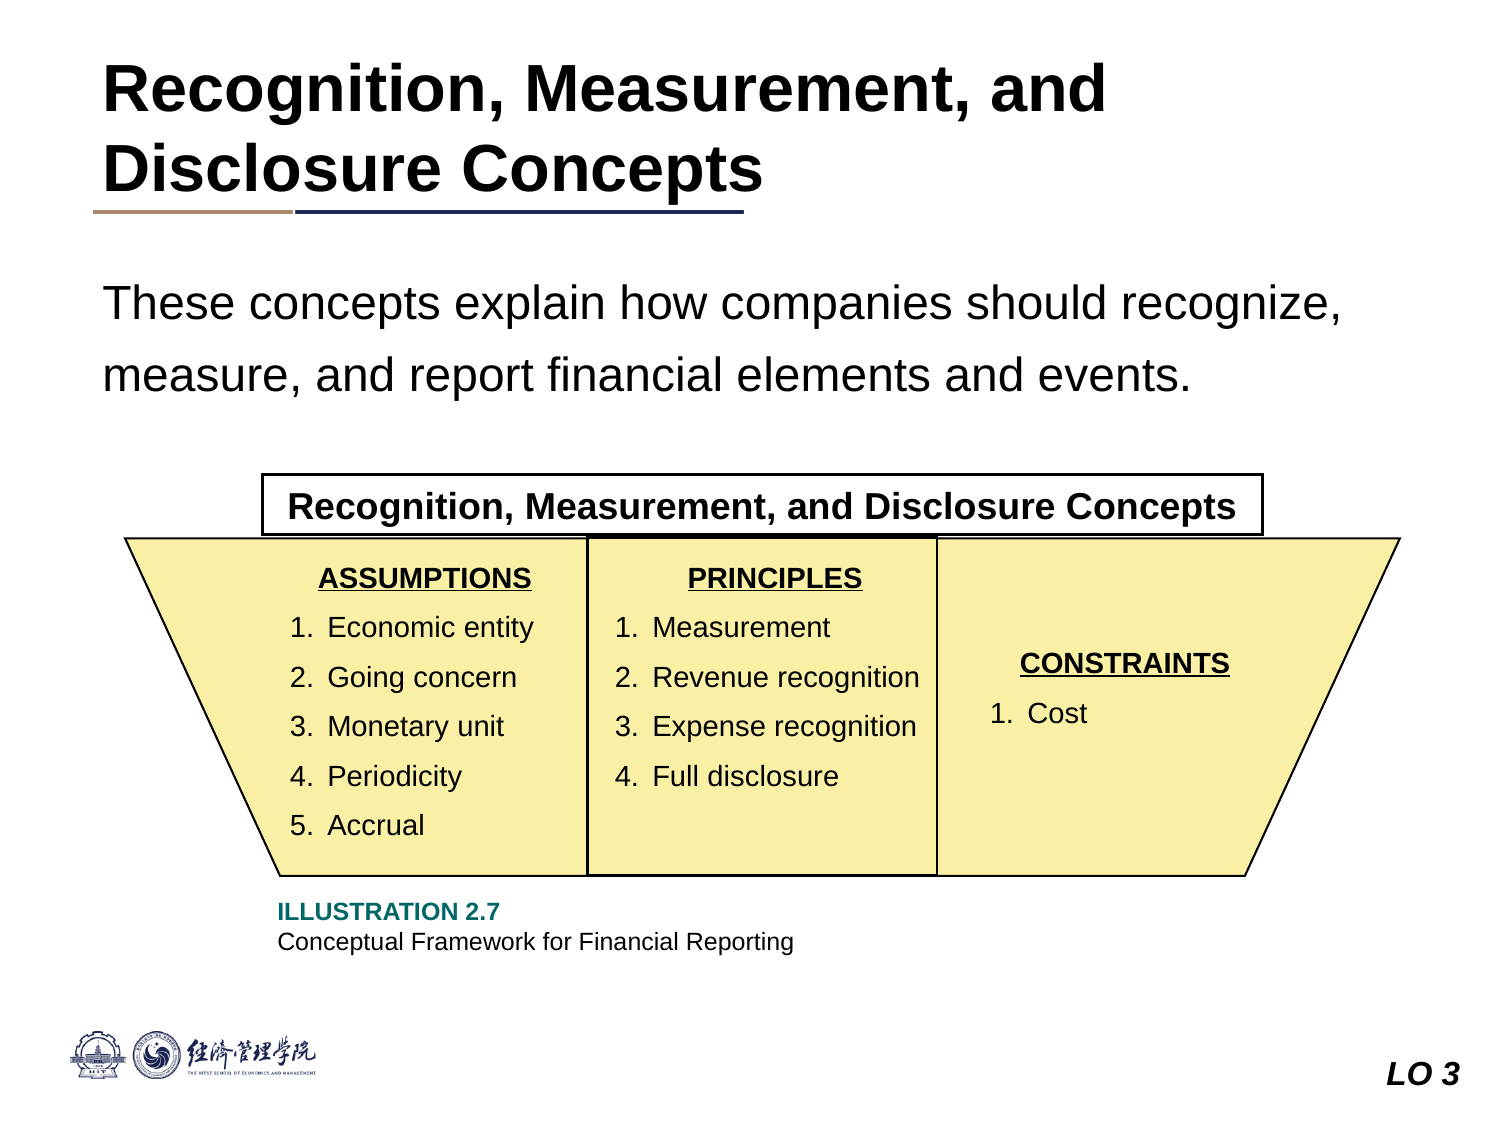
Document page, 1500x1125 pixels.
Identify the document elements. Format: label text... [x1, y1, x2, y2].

text_box [587, 537, 938, 875]
text_box [901, 538, 1400, 876]
text_box PRINCIPLES Measurement Revenue recognition Expense recognition Full disclosure [600, 551, 950, 800]
text_box CONSTRAINTS Cost [974, 637, 1275, 737]
text_box These concepts explain how companies should recognize, measure, and report financial elements and events. [87, 249, 1450, 409]
text_box [125, 538, 901, 876]
text_box Recognition, Measurement, and Disclosure Concepts [262, 474, 1263, 535]
text_box LO 3 [1287, 1044, 1475, 1100]
text_box ILLUSTRATION 2.7 Conceptual Framework for Financial Reporting [262, 887, 1113, 963]
picture [93, 210, 744, 214]
text_box Recognition, Measurement, and Disclosure Concepts [87, 37, 1313, 130]
picture [70, 1031, 316, 1079]
text_box ASSUMPTIONS Economic entity Going concern Monetary unit Periodicity Accrual [274, 551, 575, 849]
